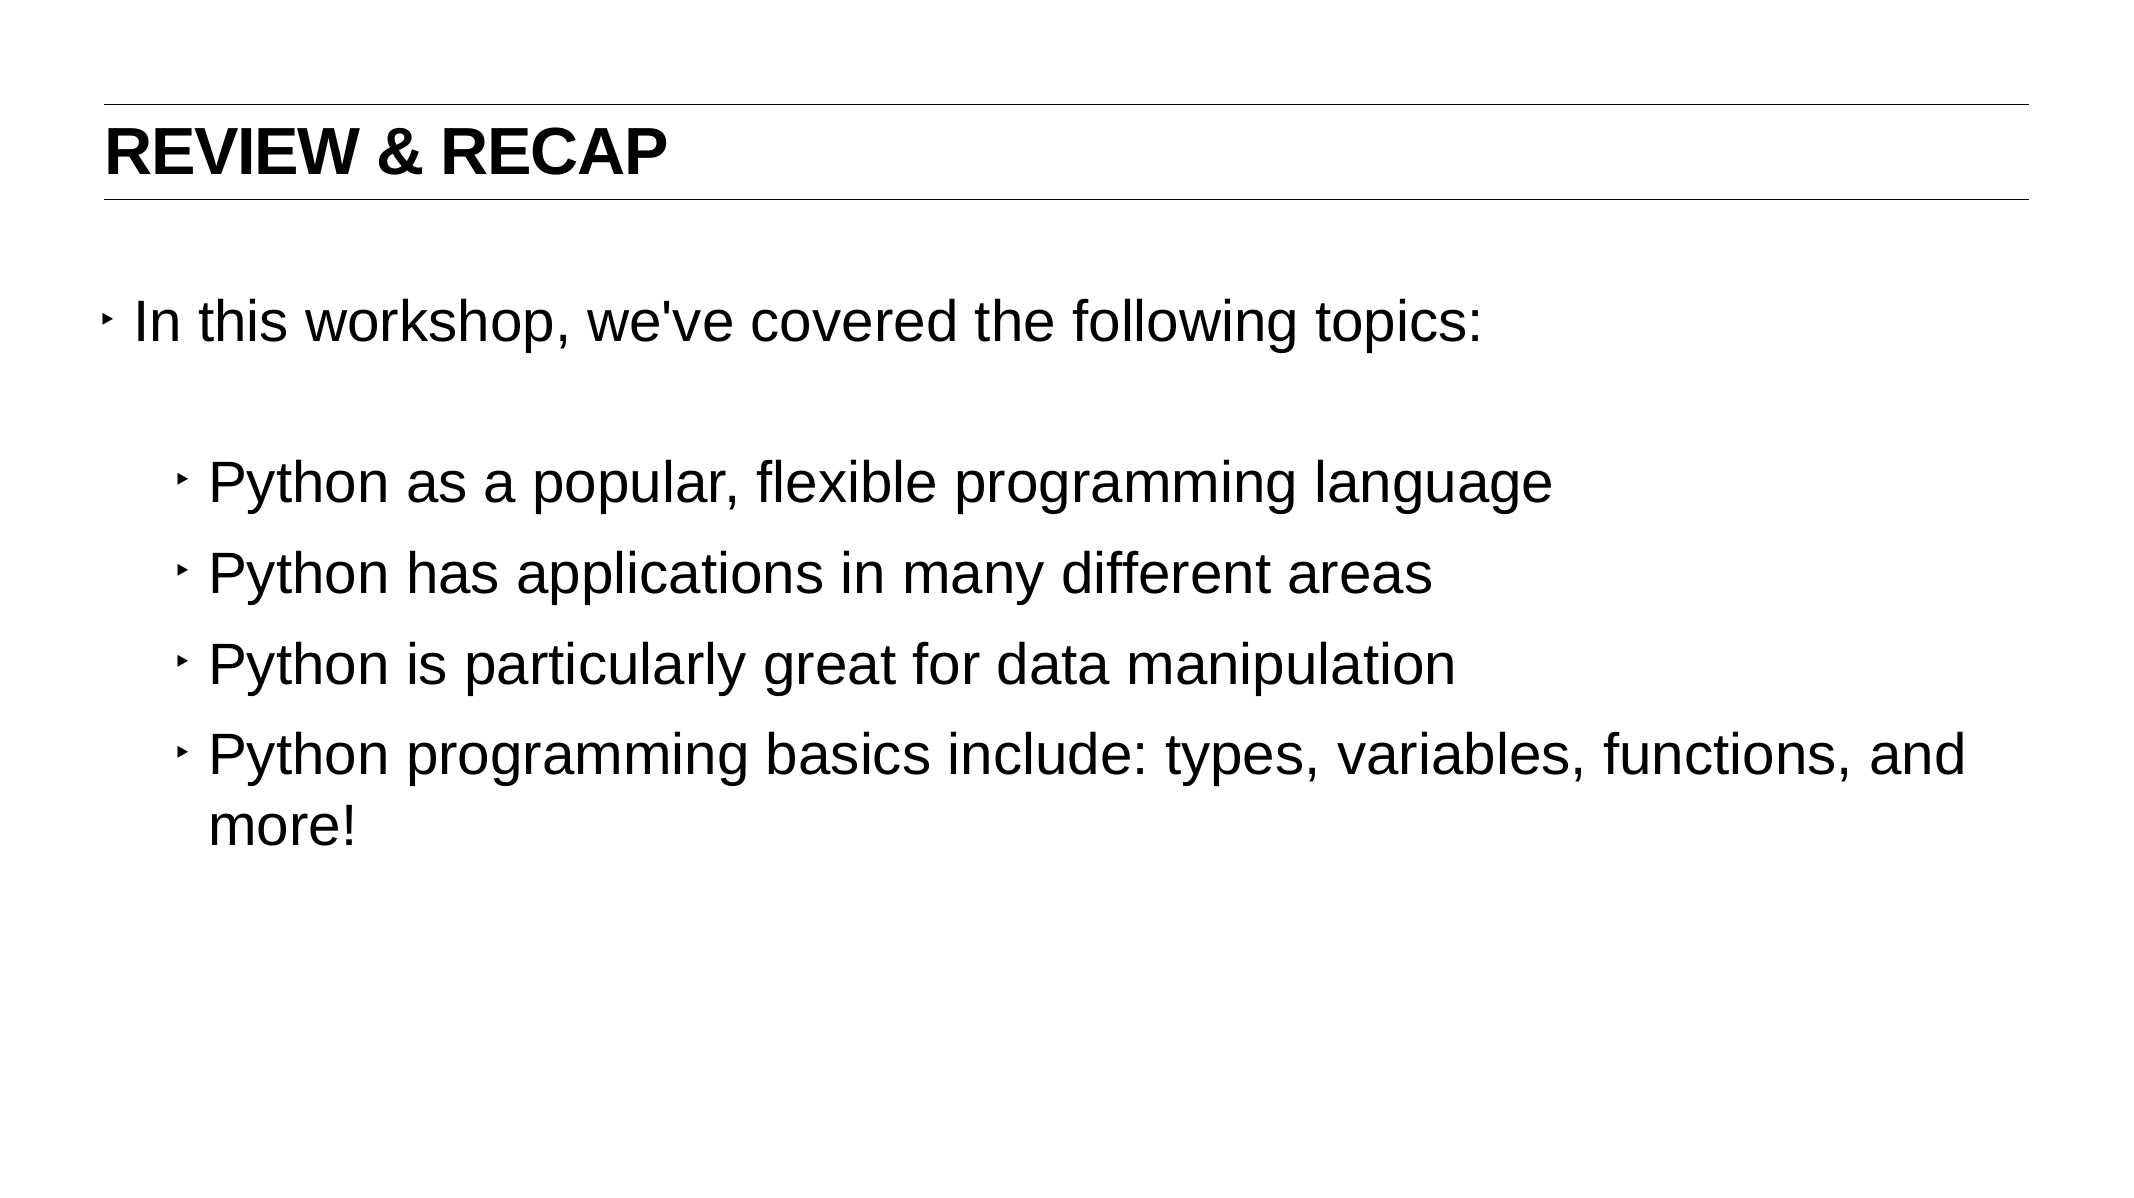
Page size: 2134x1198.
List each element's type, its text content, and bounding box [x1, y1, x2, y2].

list Review & Recap [103, 120, 1372, 193]
list In this workshop, we've covered the following topics: Python as a popular, flexible programming language Python has applications in many different areas Python is particularly great for data manipulation Python programming basics include: types, variables, functions, and more! [99, 282, 2026, 1068]
